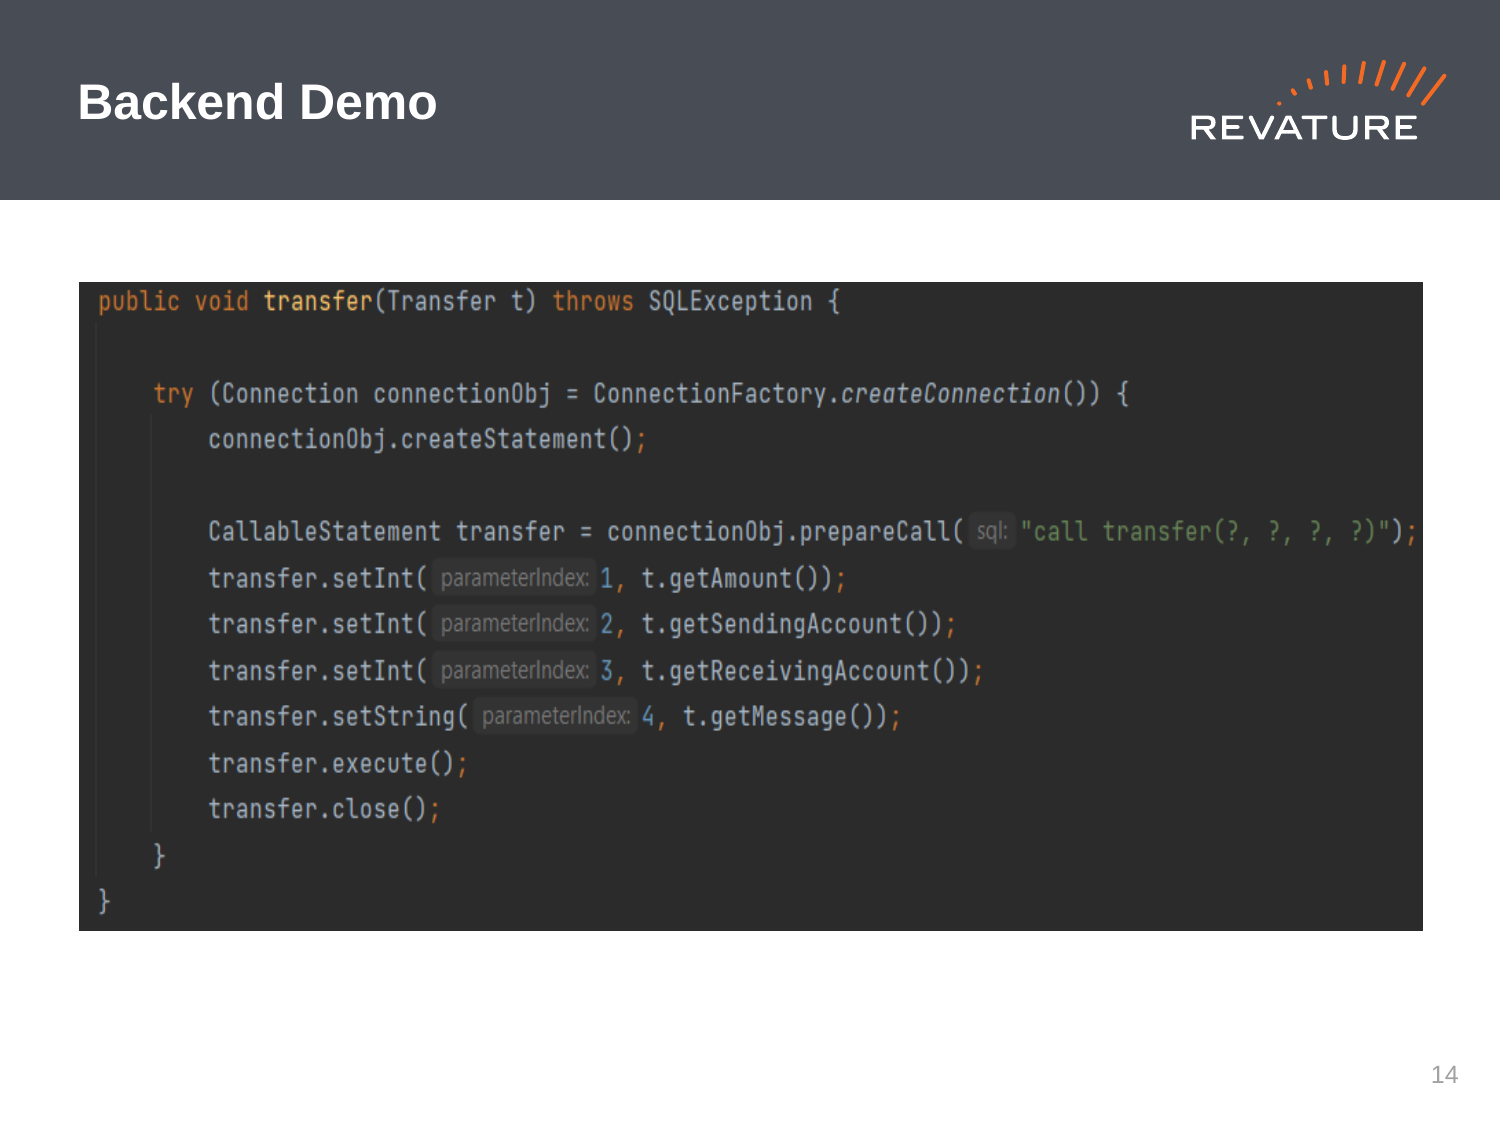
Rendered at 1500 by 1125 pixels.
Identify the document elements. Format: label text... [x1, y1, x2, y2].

title Backend Demo [62, 0, 1084, 200]
slide_number 13 [1332, 1043, 1474, 1104]
picture [79, 281, 1424, 931]
